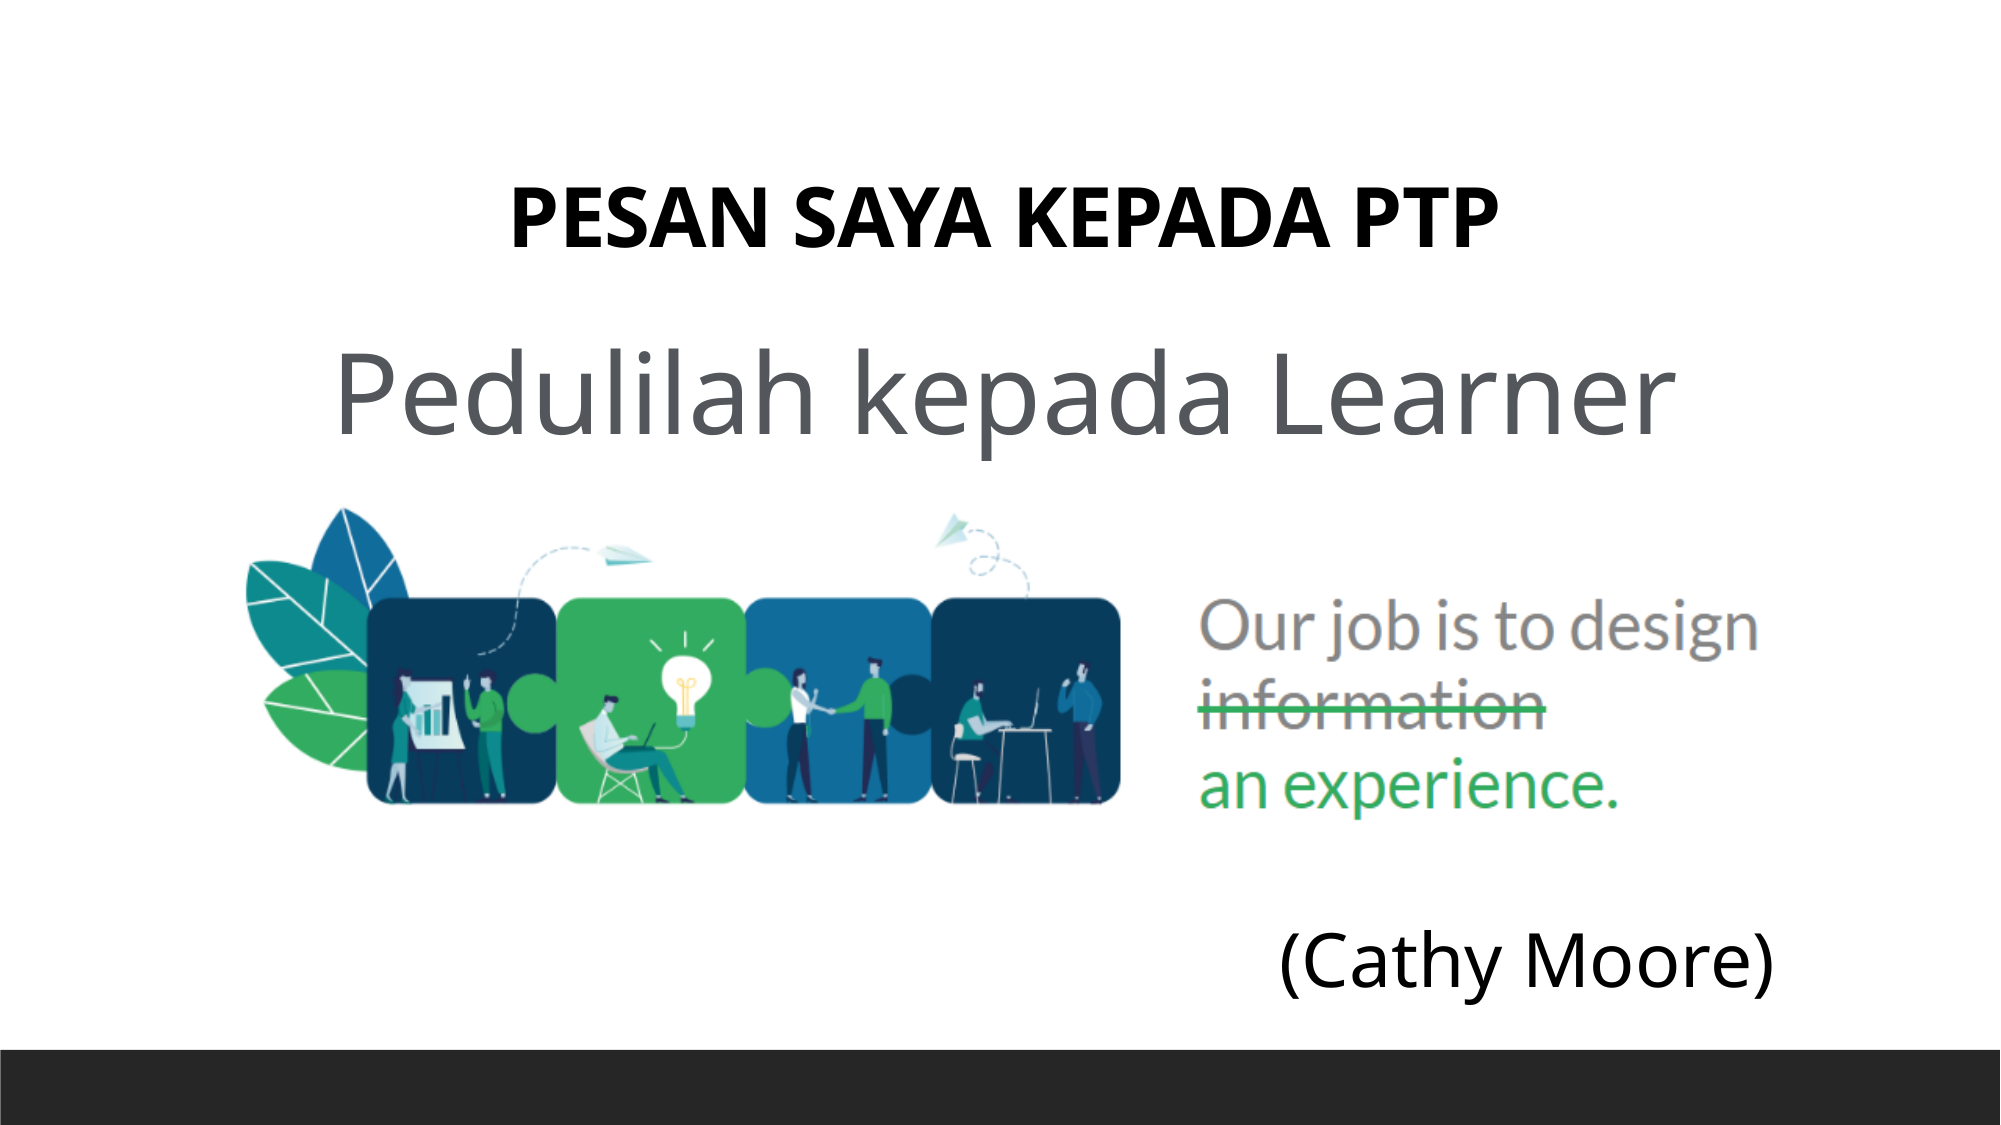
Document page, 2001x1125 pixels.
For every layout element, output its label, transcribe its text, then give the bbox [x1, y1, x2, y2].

picture [115, 412, 1895, 930]
text_box PESAN SAYA KEPADA PTP [67, 92, 1943, 348]
text_box (Cathy Moore) [1264, 939, 1791, 1010]
text_box Pedulilah kepada Learner [316, 314, 1694, 410]
